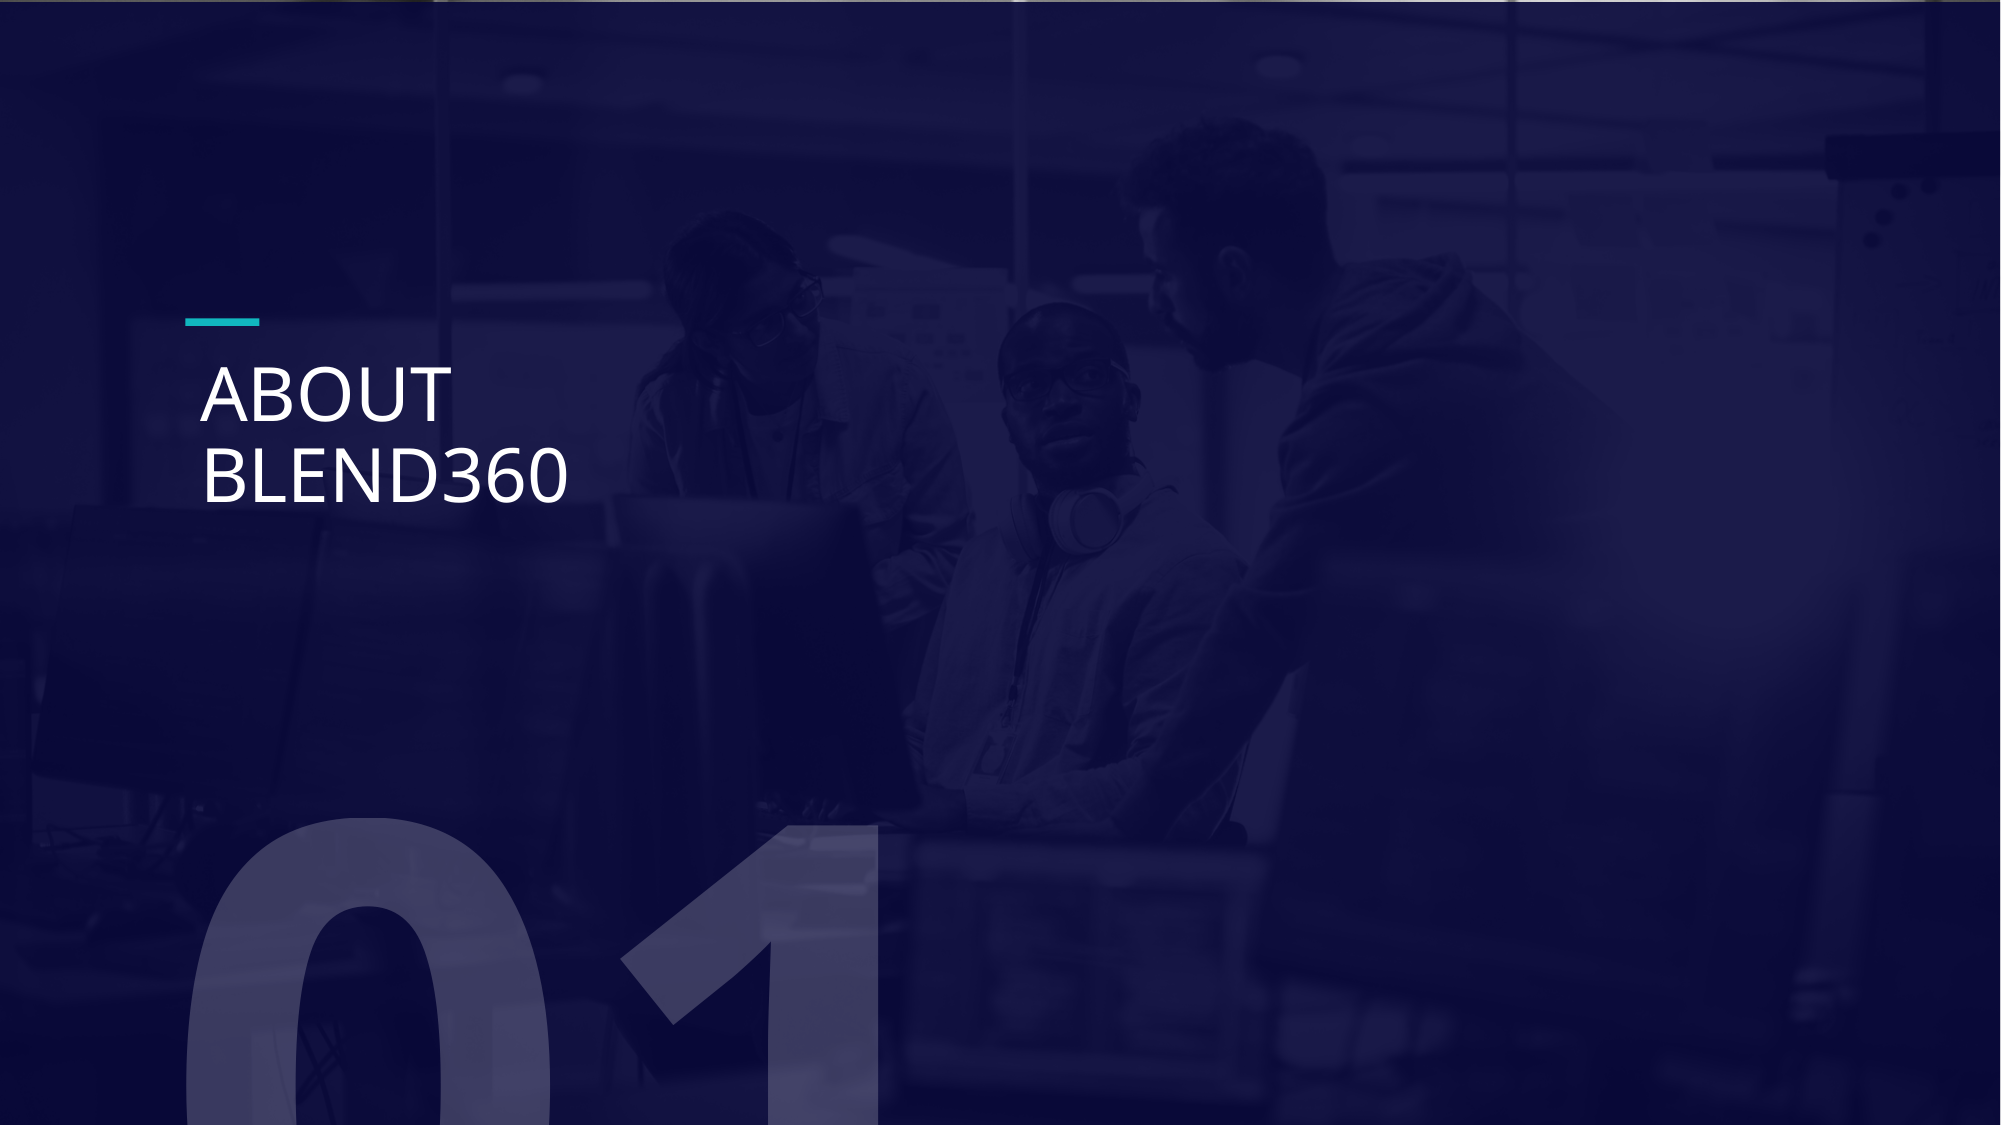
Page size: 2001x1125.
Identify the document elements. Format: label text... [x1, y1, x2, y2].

text_box 01 [160, 617, 995, 1125]
title ABOUT BLEND360 [185, 349, 1153, 568]
